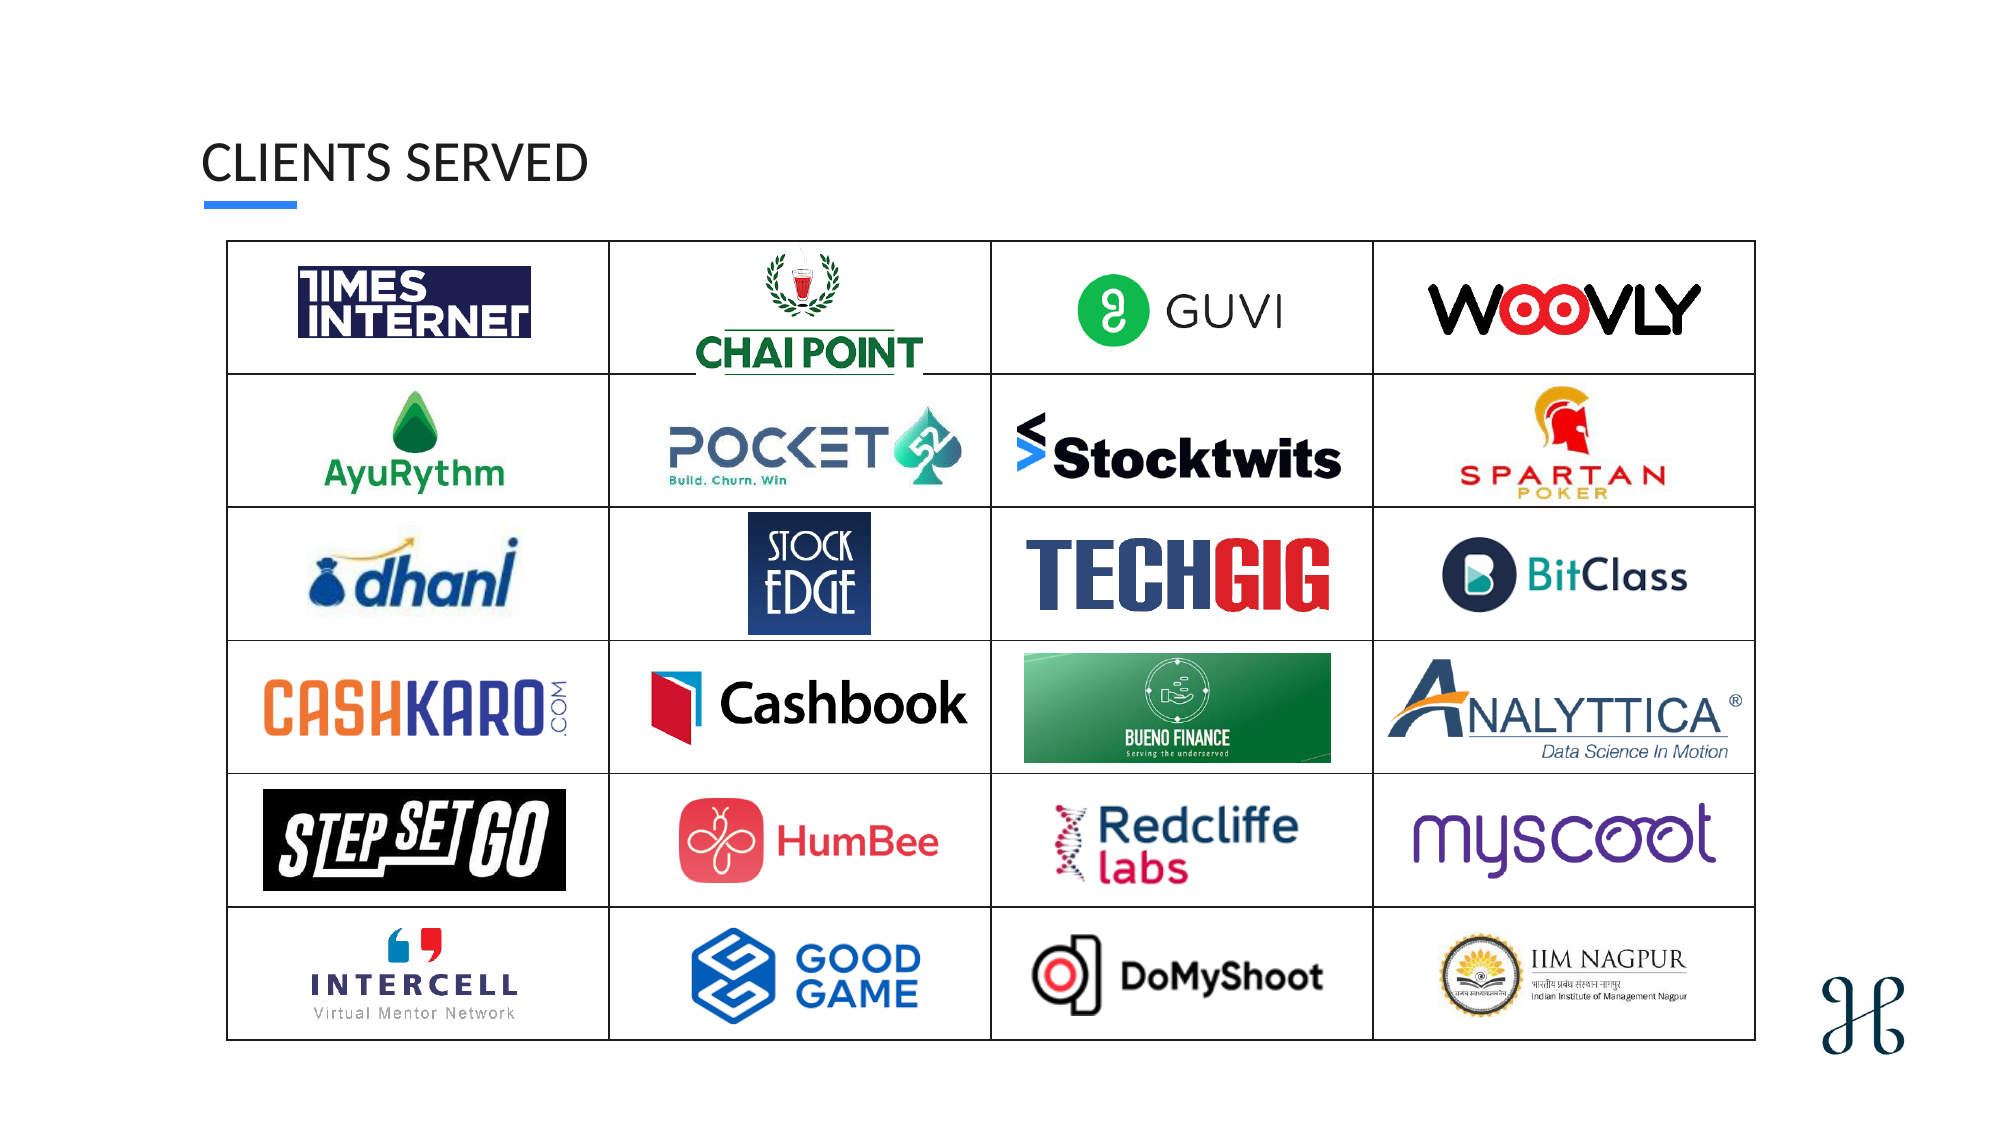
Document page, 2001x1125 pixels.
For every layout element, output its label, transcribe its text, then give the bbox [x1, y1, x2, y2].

picture [748, 511, 871, 635]
table_header [1374, 242, 1754, 373]
table_cell [228, 774, 608, 906]
picture [691, 926, 921, 1026]
table_cell [992, 375, 1372, 506]
picture [1428, 284, 1701, 336]
table_header [610, 242, 990, 373]
picture [1053, 799, 1300, 892]
picture [306, 524, 523, 617]
picture [678, 798, 940, 883]
table_header [992, 242, 1372, 373]
picture [263, 789, 567, 892]
picture [1014, 526, 1341, 620]
picture [657, 401, 962, 488]
picture [1454, 382, 1673, 503]
table_cell [992, 774, 1372, 906]
picture [1403, 786, 1726, 894]
table_cell [1374, 375, 1754, 506]
picture [263, 679, 567, 737]
table_cell [610, 508, 990, 640]
table_cell [1374, 641, 1754, 773]
picture [650, 671, 969, 746]
picture [312, 928, 517, 1023]
picture [696, 244, 923, 375]
picture [1024, 653, 1332, 763]
picture [298, 266, 531, 339]
table_header [228, 242, 608, 373]
picture [1007, 400, 1348, 488]
table_cell [992, 641, 1372, 773]
table_cell [228, 908, 608, 1039]
table_cell [1374, 774, 1754, 906]
table_cell [610, 774, 990, 906]
table_cell [228, 508, 608, 640]
picture [323, 391, 506, 496]
table_cell [610, 908, 990, 1039]
table_cell [992, 508, 1372, 640]
table_cell [992, 908, 1372, 1039]
picture [1027, 934, 1328, 1017]
table_cell [1374, 908, 1754, 1039]
table_cell [610, 641, 990, 773]
picture [1819, 973, 1908, 1057]
table_cell [1374, 508, 1754, 640]
picture [1438, 932, 1688, 1018]
title CLIENTS SERVED [199, 120, 592, 311]
table_cell [228, 375, 608, 506]
table_cell [610, 375, 990, 506]
table_cell [228, 641, 608, 773]
picture [1442, 537, 1688, 613]
picture [1077, 274, 1281, 347]
picture [1386, 658, 1742, 758]
